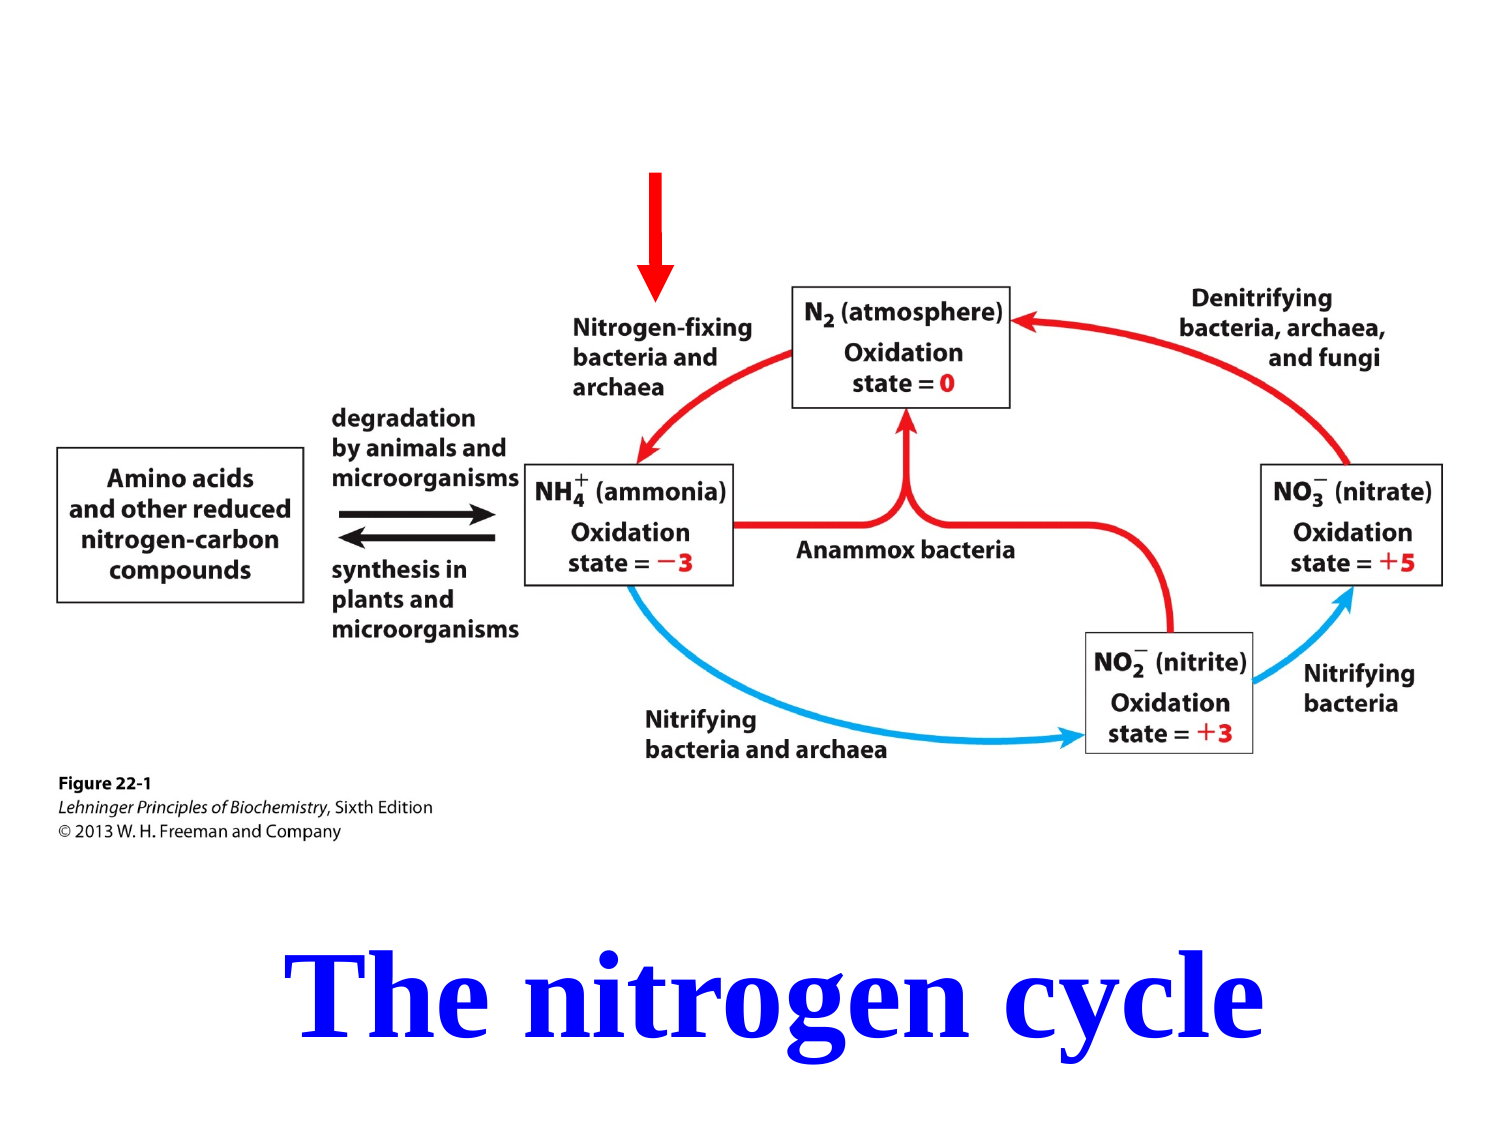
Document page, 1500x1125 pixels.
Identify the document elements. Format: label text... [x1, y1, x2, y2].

text_box The nitrogen cycle [268, 905, 1282, 1070]
picture [49, 281, 1450, 844]
